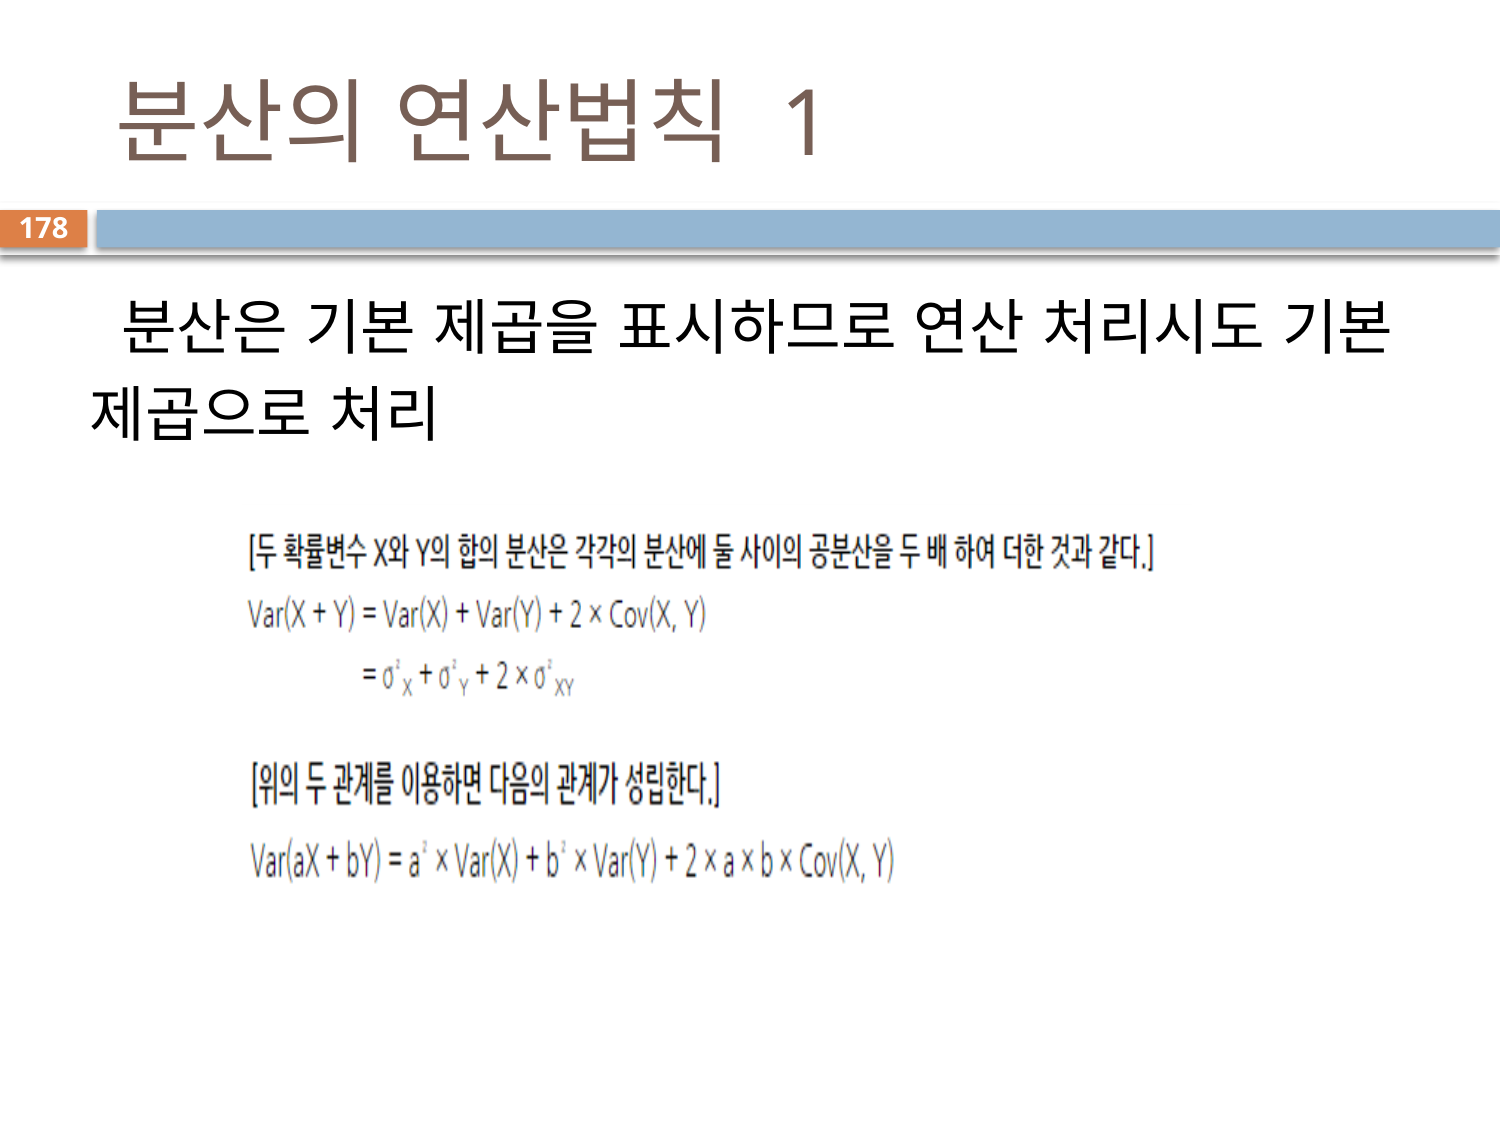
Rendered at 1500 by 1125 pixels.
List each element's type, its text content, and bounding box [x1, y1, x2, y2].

title 분산의 연산법칙 1 [100, 37, 1438, 200]
picture [241, 503, 1193, 941]
slide_number 178 [0, 208, 88, 249]
list 분산은 기본 제곱을 표시하므로 연산 처리시도 기본 제곱으로 처리 [75, 267, 1425, 551]
